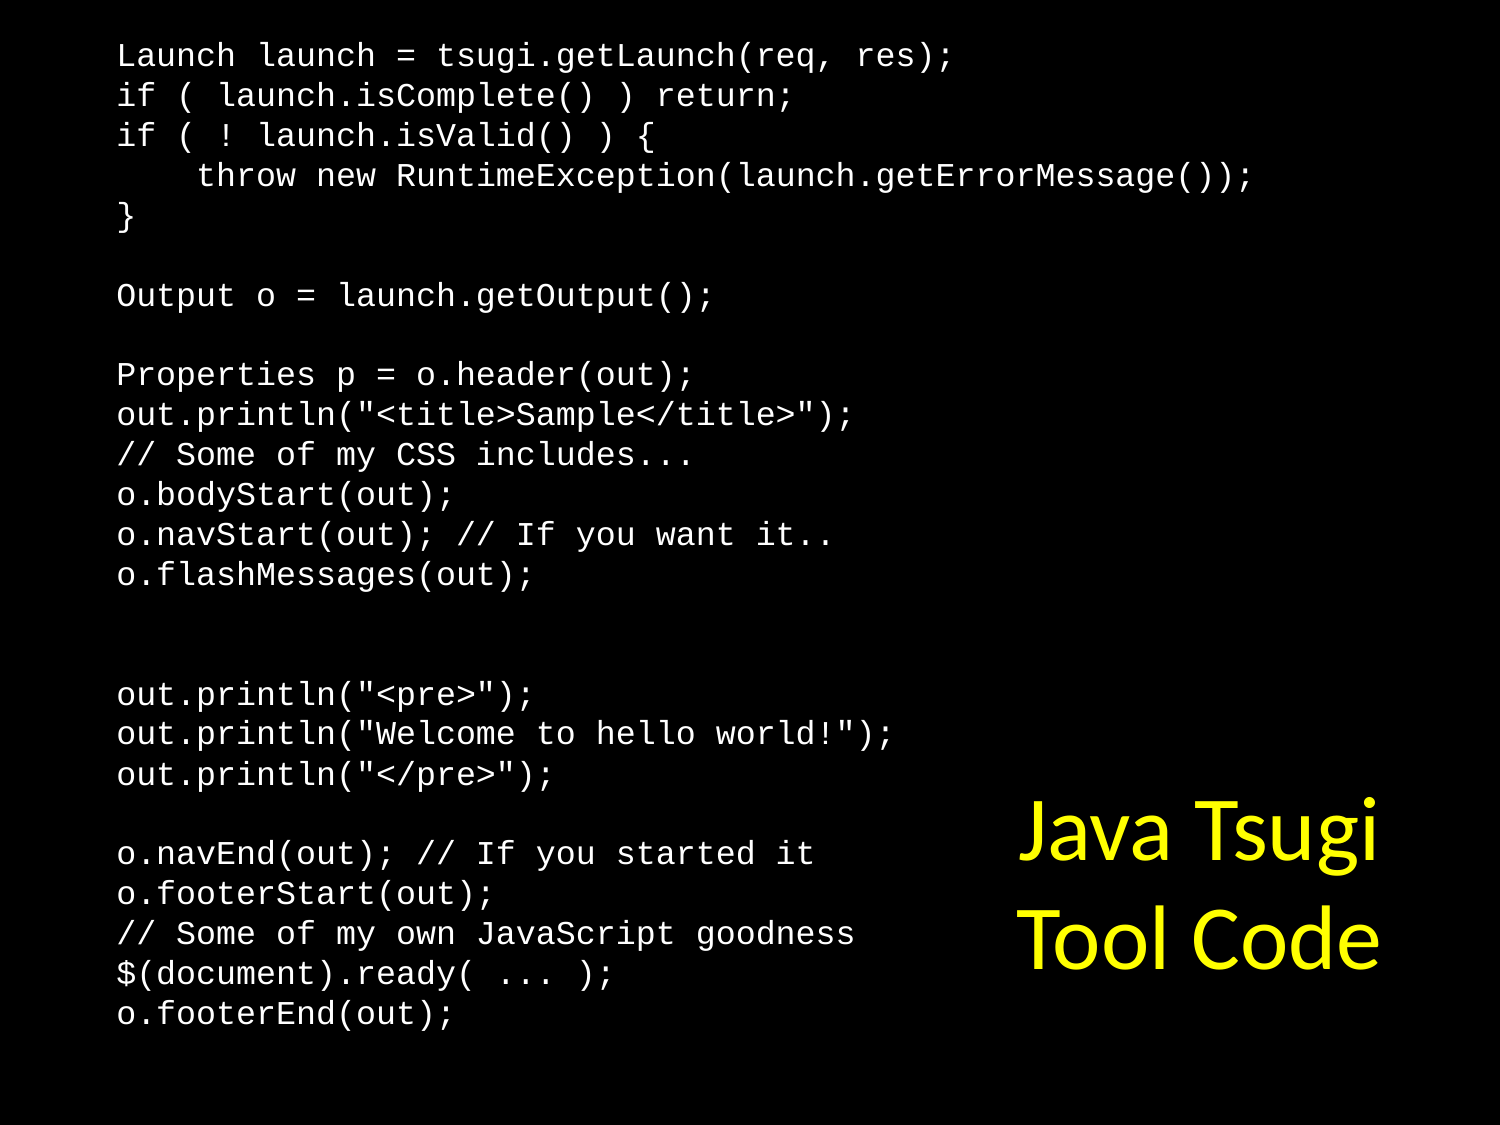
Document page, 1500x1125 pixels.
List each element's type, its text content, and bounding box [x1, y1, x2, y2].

text_box Launch launch = tsugi.getLaunch(req, res); if ( launch.isComplete() ) return; if ( ! launch.isValid() ) { throw new RuntimeException(launch.getErrorMessage()); } Output o = launch.getOutput(); Properties p = o.header(out); out.println("<title>Sample</title>"); // Some of my CSS includes... o.bodyStart(out); o.navStart(out); // If you want it.. o.flashMessages(out); out.println("<pre>"); out.println("Welcome to hello world!"); out.println("</pre>"); o.navEnd(out); // If you started it o.footerStart(out); // Some of my own JavaScript goodness $(document).ready( ... ); o.footerEnd(out); [0, 25, 1272, 1039]
title Java Tsugi Tool Code [1272, 754, 1468, 1002]
